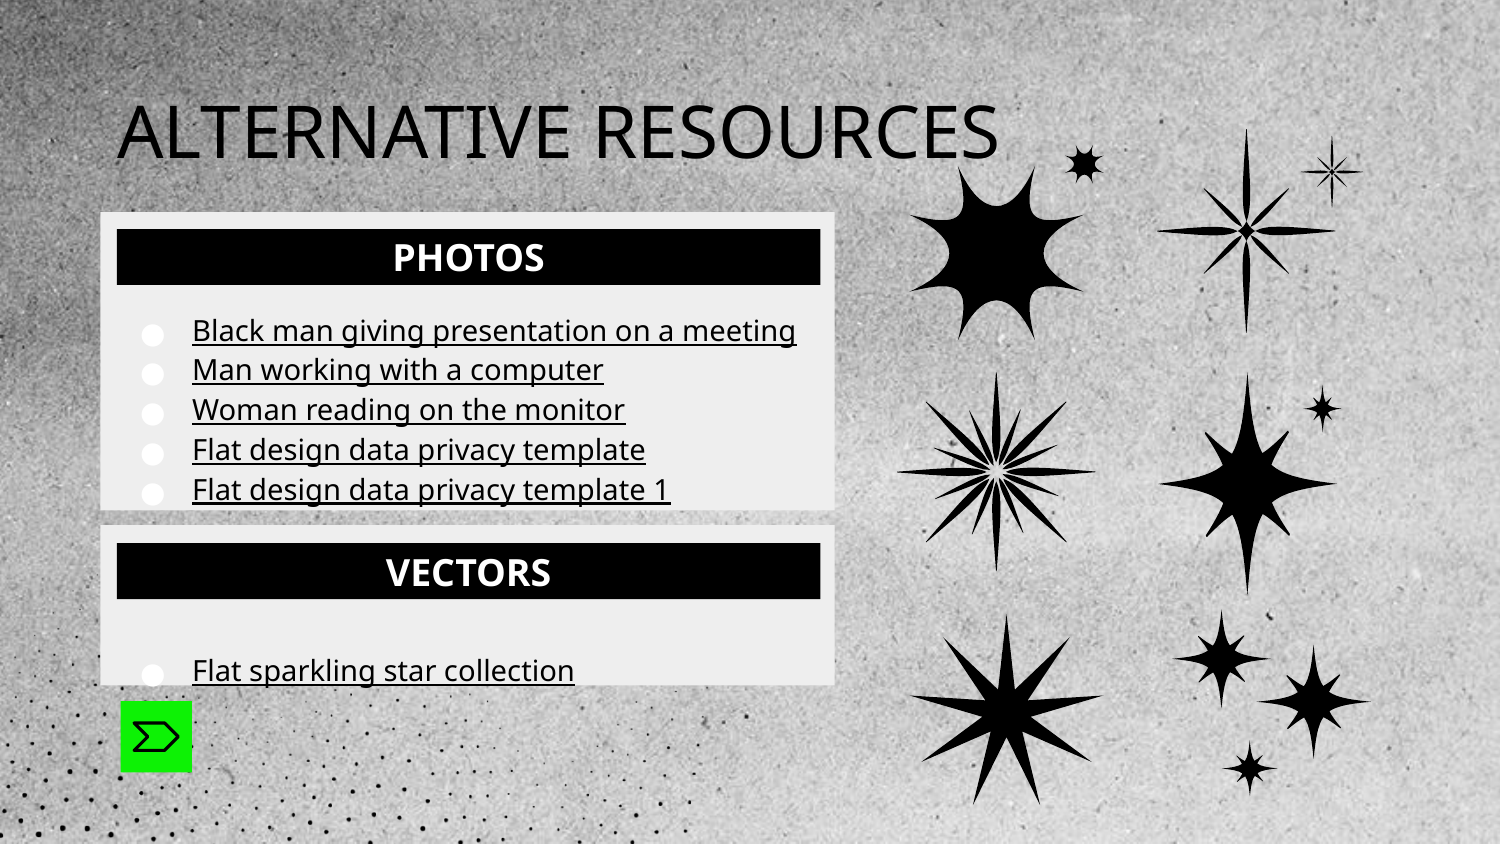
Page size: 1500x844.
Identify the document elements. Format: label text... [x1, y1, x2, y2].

subtitle Flat sparkling star collection [116, 626, 821, 683]
text_box [100, 525, 835, 686]
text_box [896, 372, 1097, 572]
subtitle Black man giving presentation on a meeting Man working with a computer Woman reading on the monitor Flat design data privacy template Flat design data privacy template 1 [116, 311, 821, 511]
text_box [100, 212, 835, 511]
text_box [1171, 609, 1272, 709]
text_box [1300, 135, 1364, 209]
text_box [1303, 384, 1342, 433]
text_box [120, 700, 193, 773]
text_box [1221, 740, 1278, 797]
subtitle PHOTOS [116, 229, 821, 285]
picture [0, 0, 1500, 844]
text_box [909, 166, 1084, 341]
subtitle VECTORS [116, 543, 821, 600]
text_box [1157, 372, 1337, 596]
picture [0, 402, 847, 844]
text_box [1256, 644, 1371, 759]
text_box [1156, 128, 1337, 334]
text_box [1065, 144, 1104, 184]
text_box [909, 614, 1104, 806]
title ALTERNATIVE RESOURCES [116, 85, 1383, 180]
